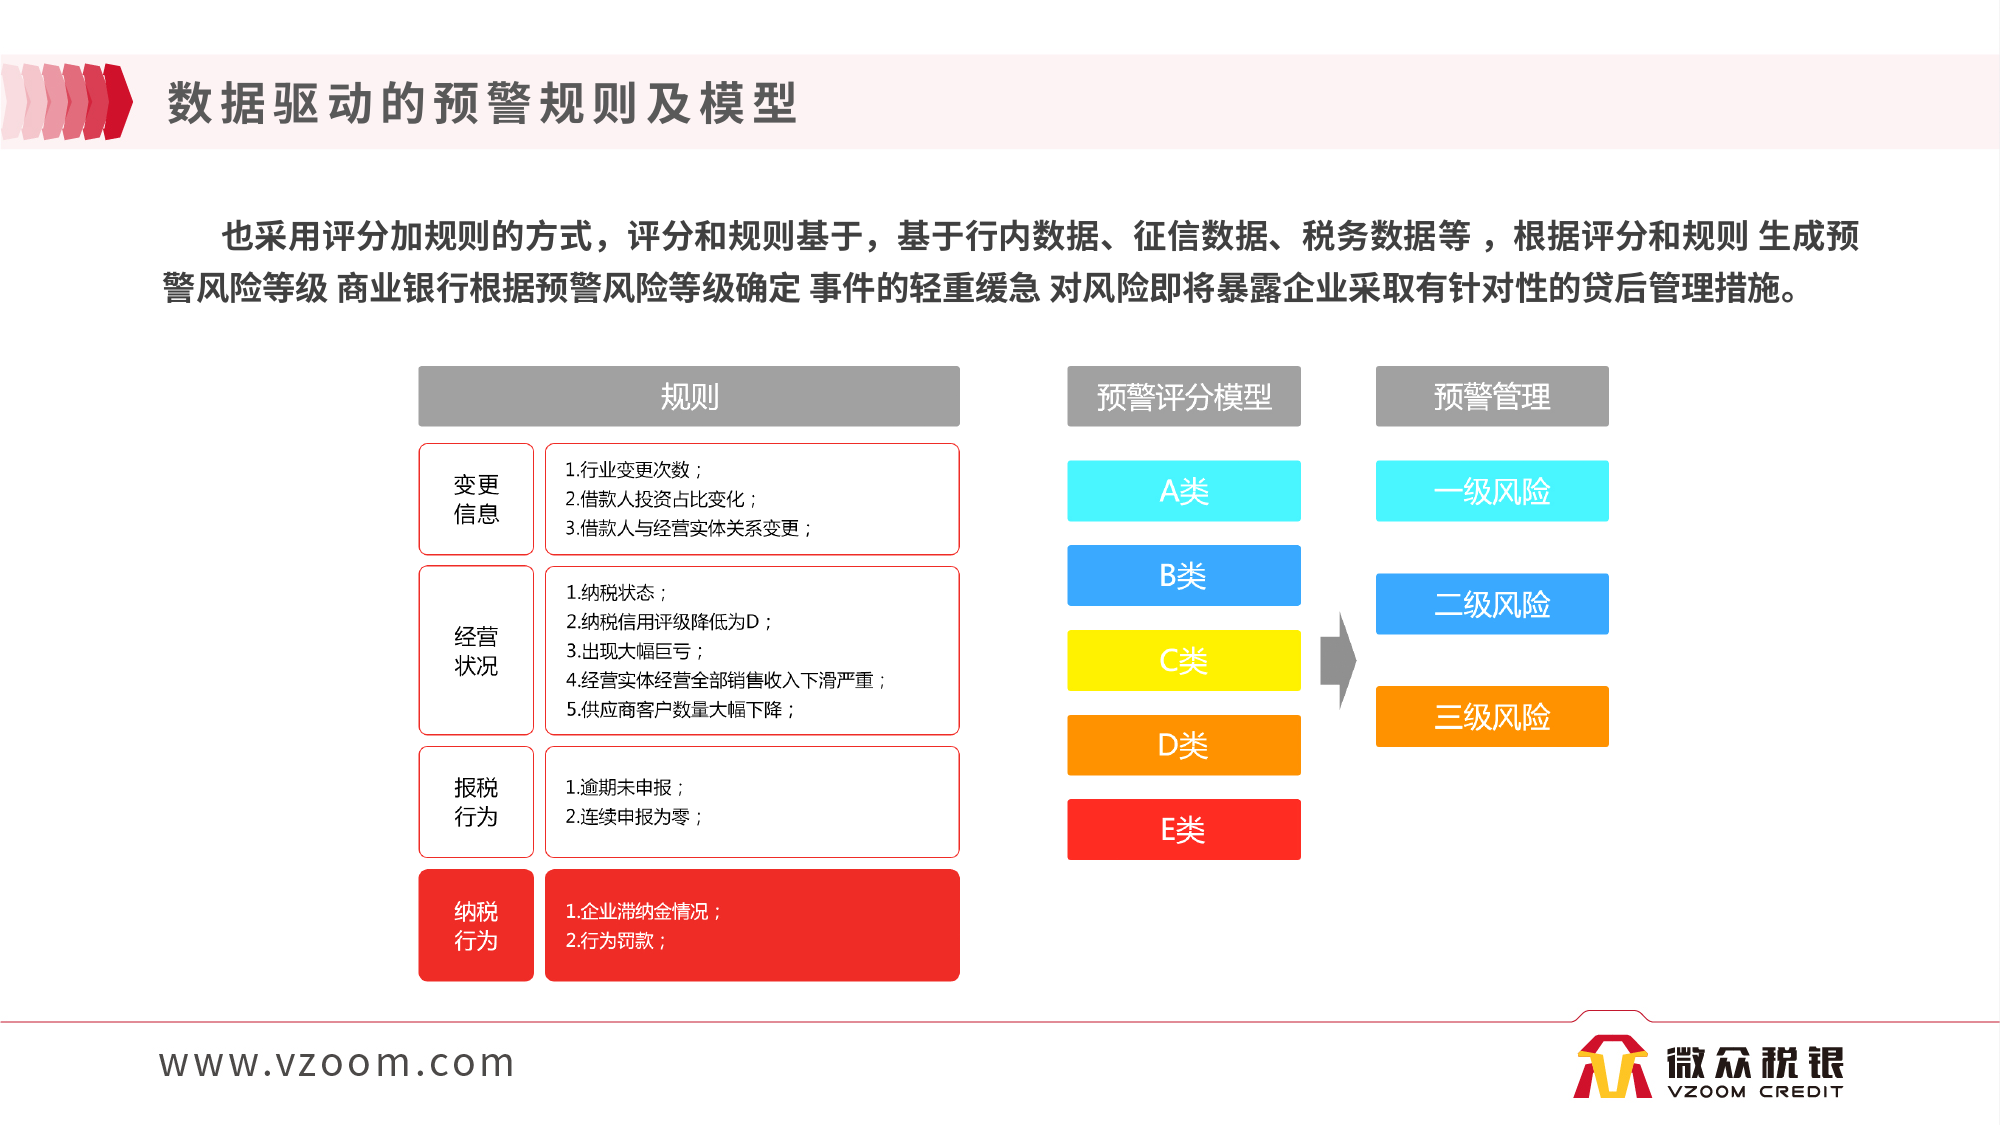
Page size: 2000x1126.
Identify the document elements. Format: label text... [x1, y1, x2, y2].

picture [0, 0, 2000, 1126]
title 数据驱动的预警规则及模型 [149, 66, 1950, 138]
text_box 也采用评分加规则的方式，评分和规则基于，基于行内数据、征信数据、税务数据等 ，根据评分和规则 生成预警风险等级 商业银行根据预警风险等级确定 事件的轻重缓急 对风险即将暴露企业采取有针对性的贷后管理措施。 [147, 196, 1874, 315]
